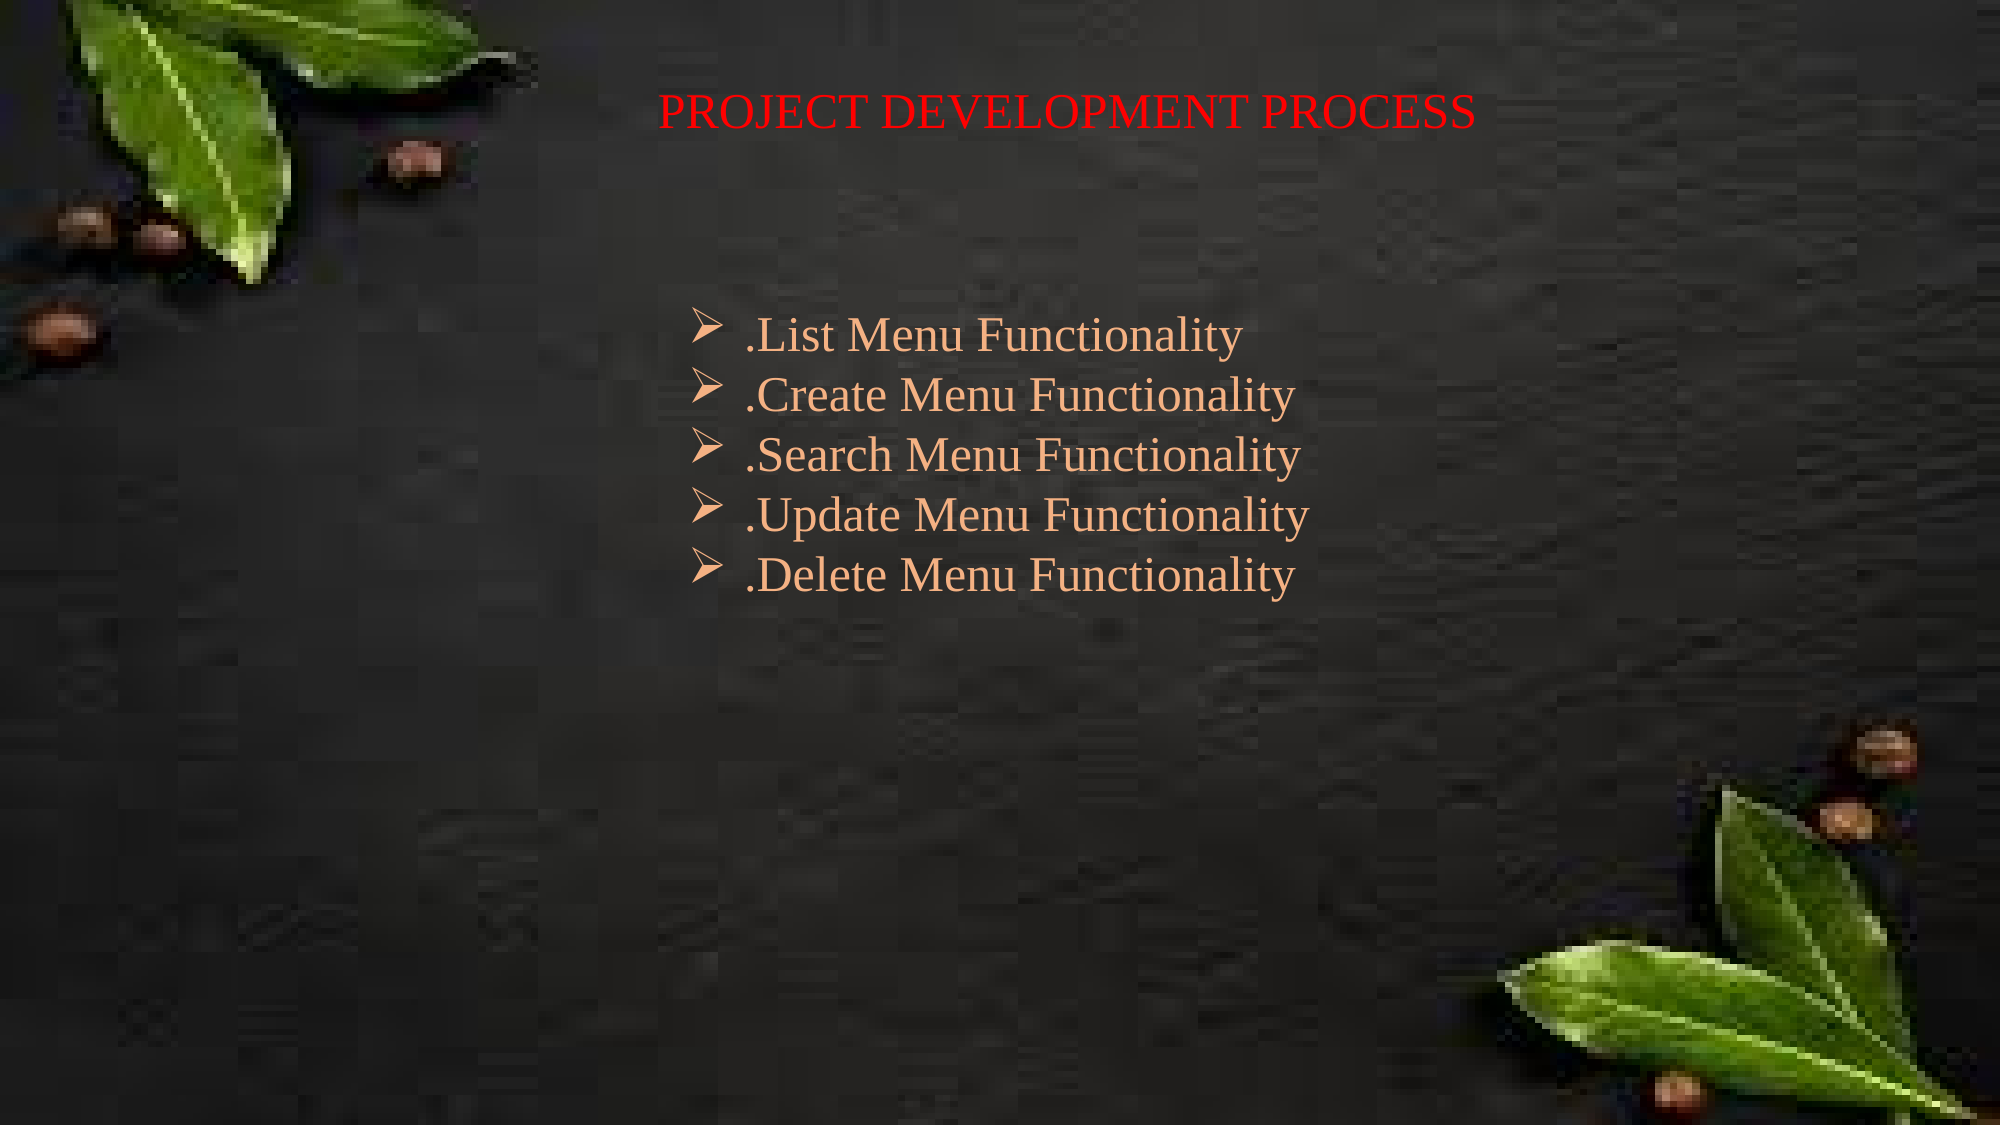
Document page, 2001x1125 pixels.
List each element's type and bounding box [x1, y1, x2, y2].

list [0, 0, 2000, 1125]
